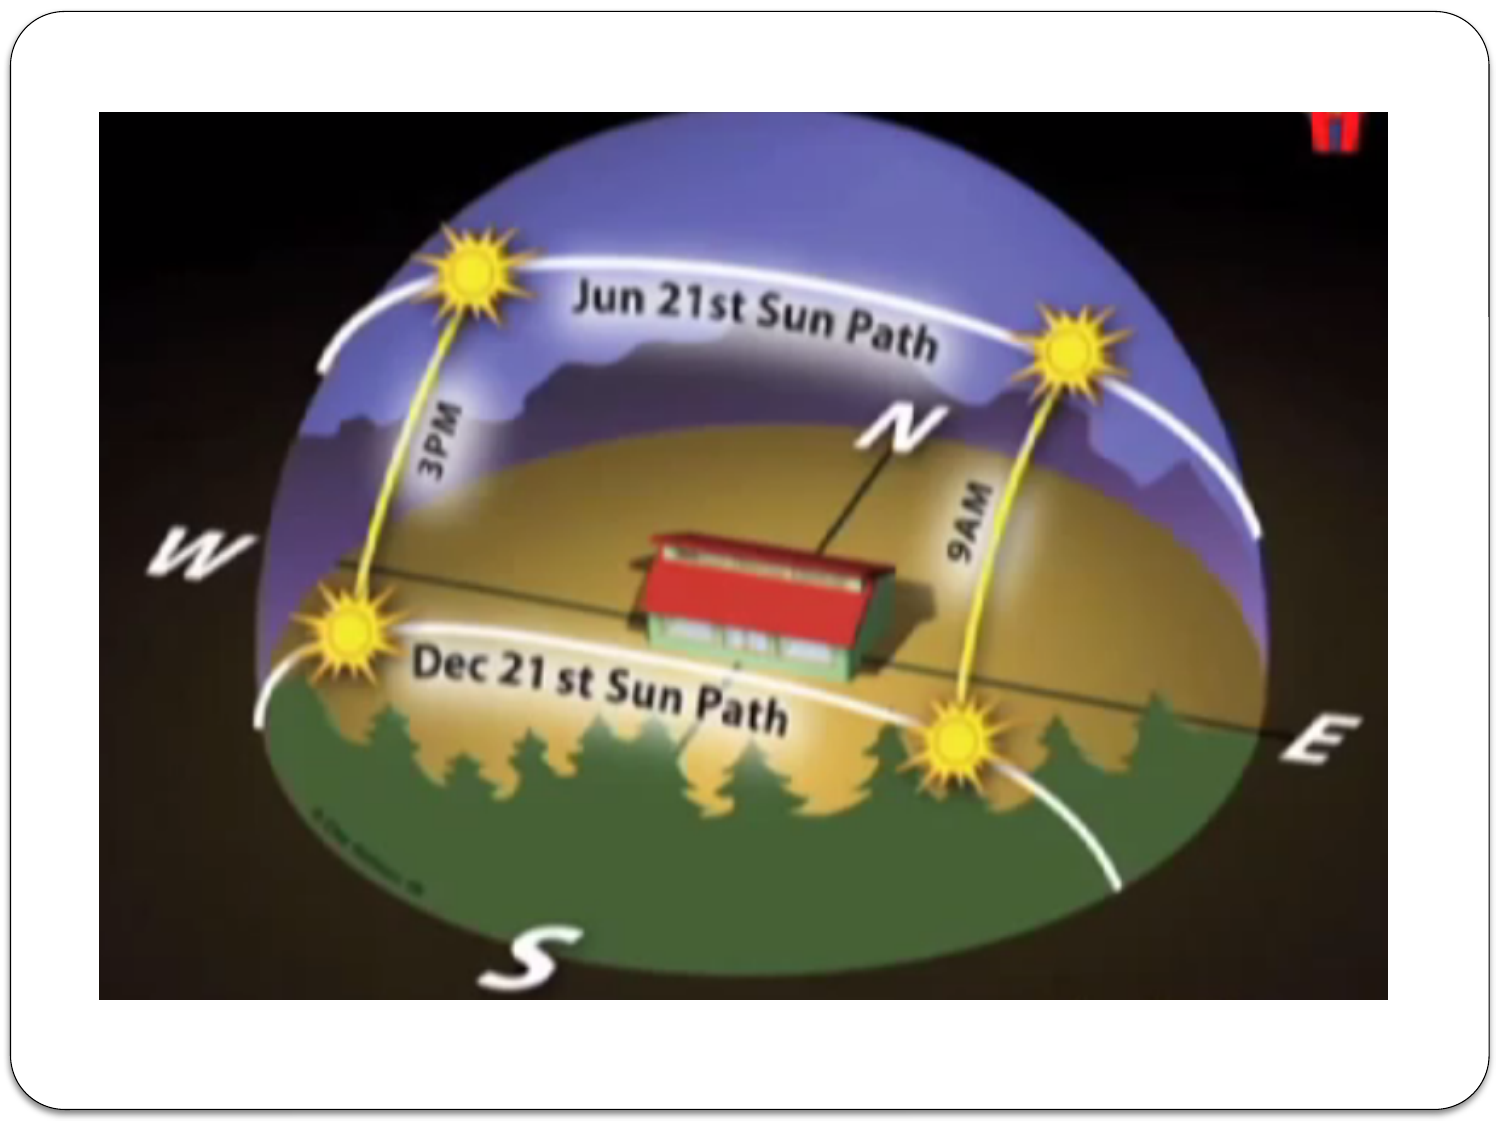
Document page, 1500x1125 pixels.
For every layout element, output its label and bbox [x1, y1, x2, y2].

picture [99, 112, 1388, 1001]
